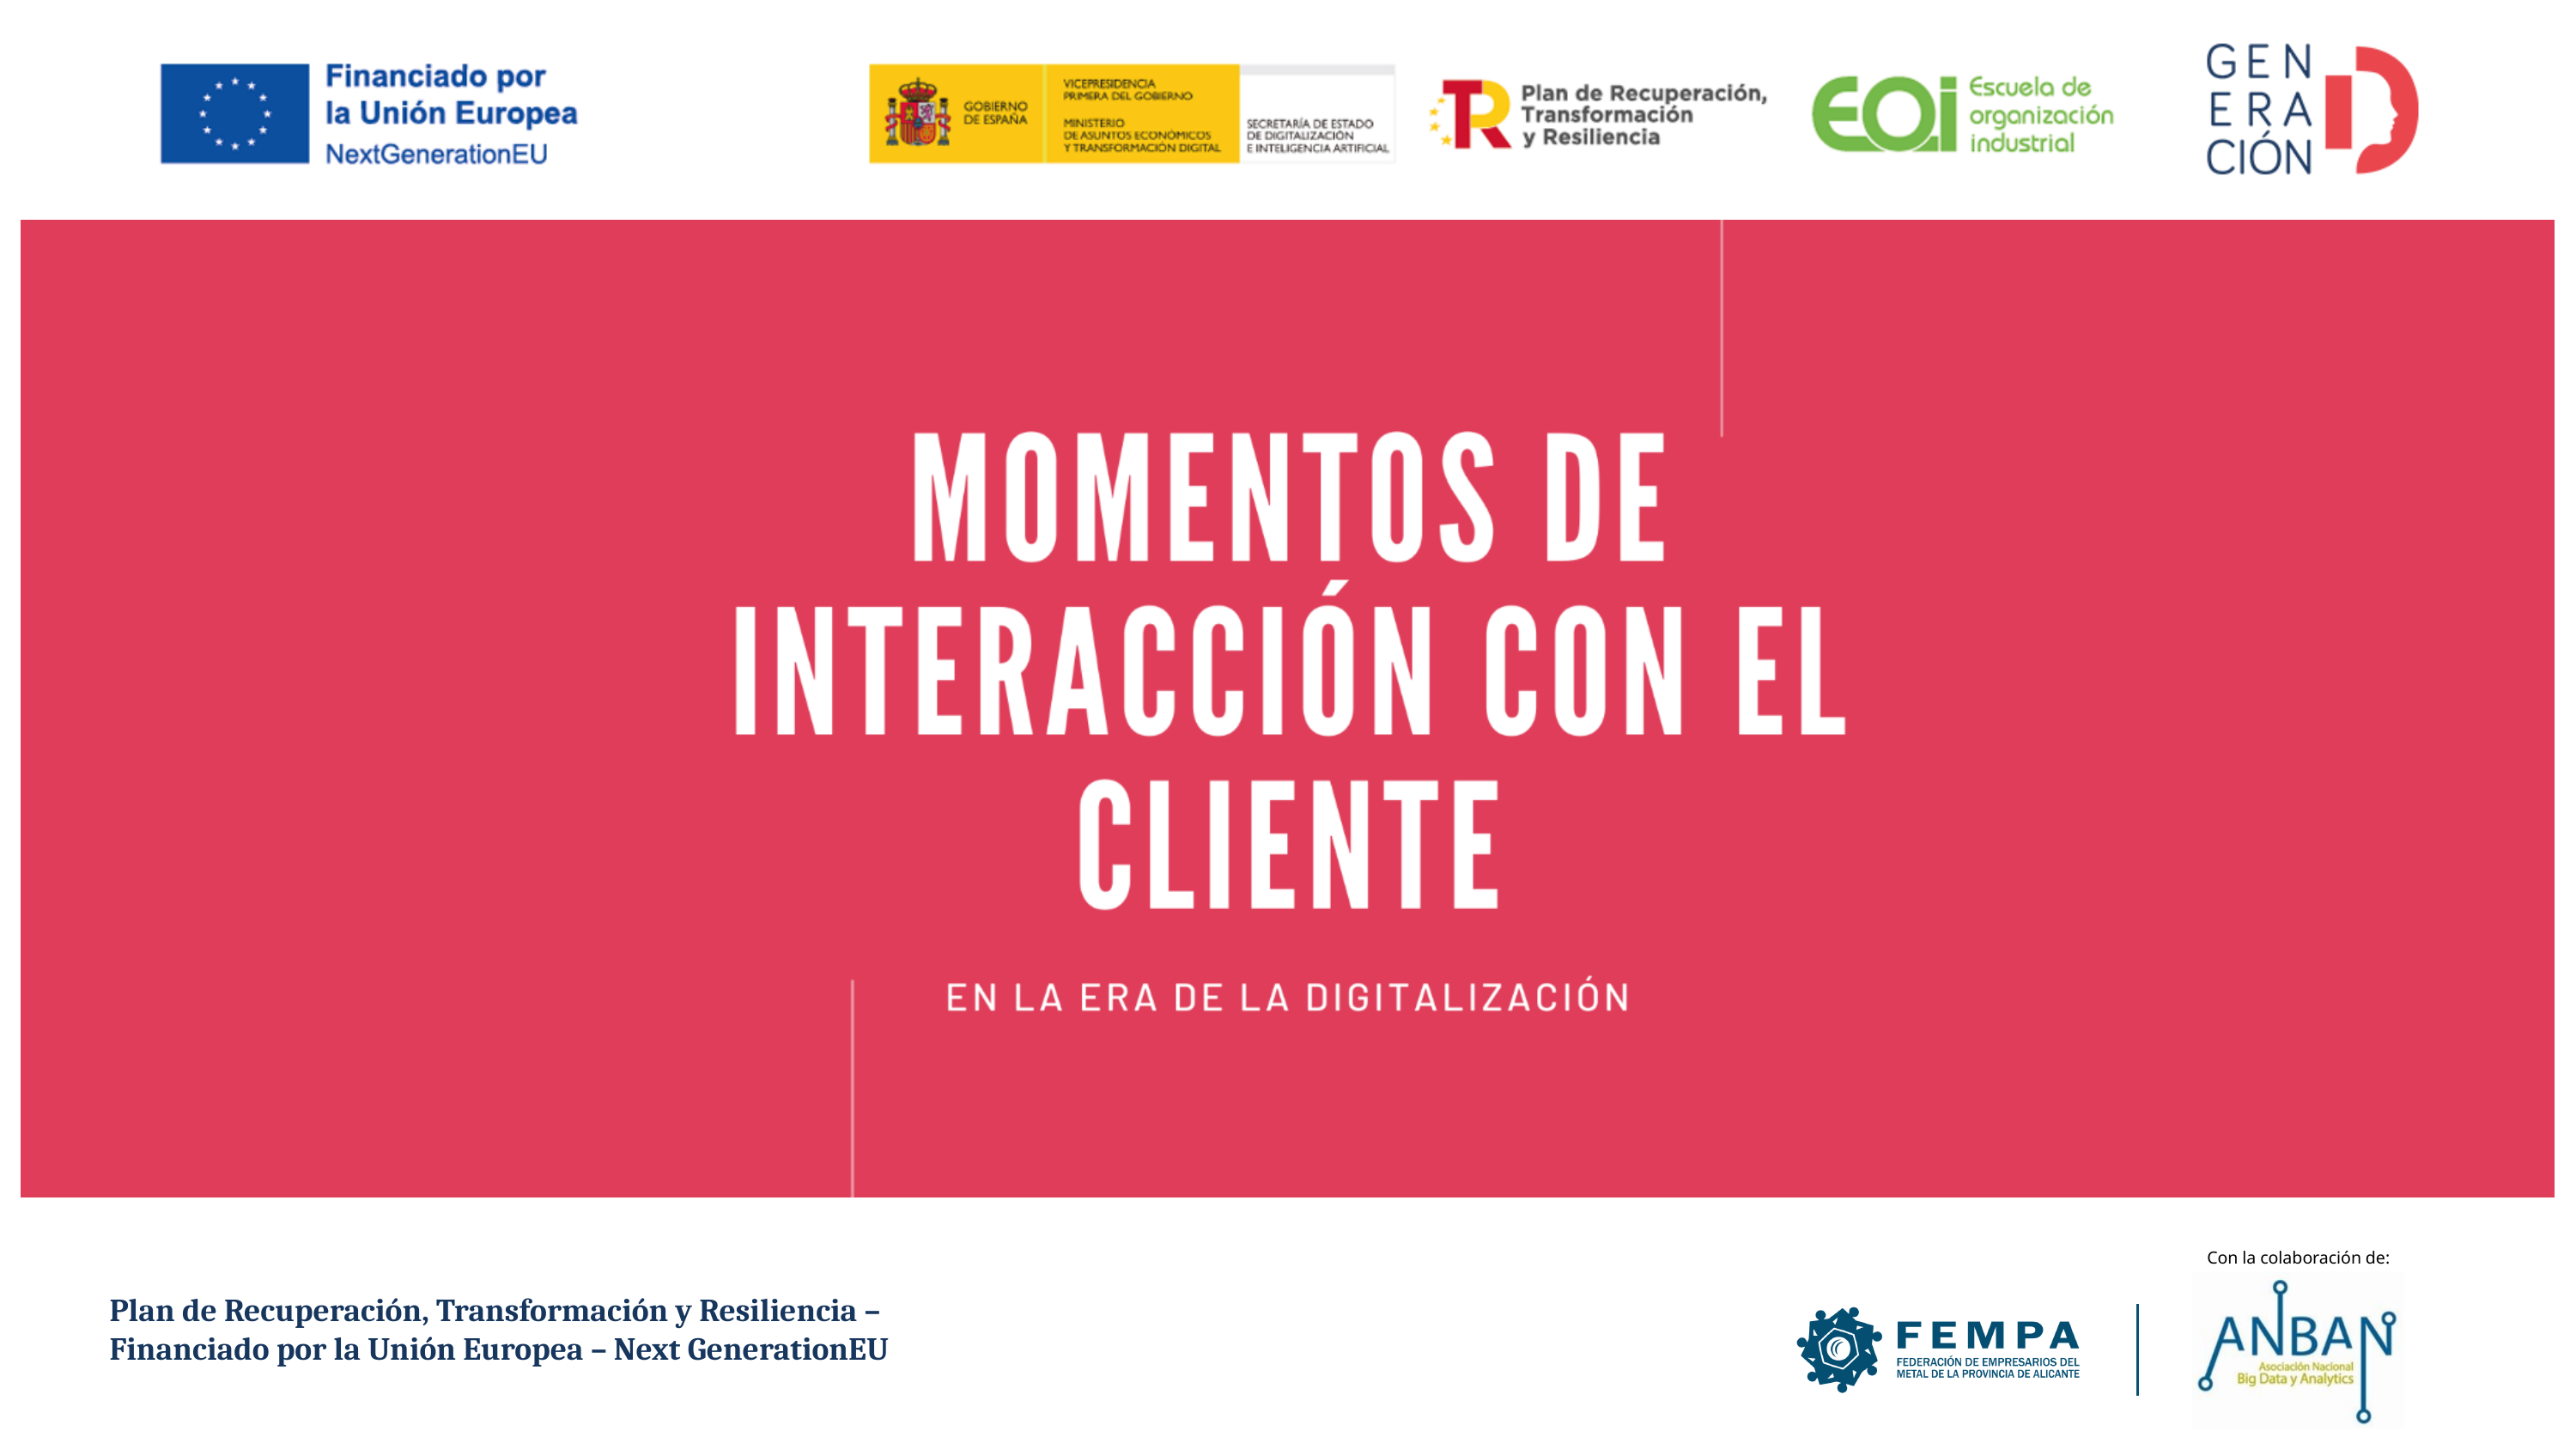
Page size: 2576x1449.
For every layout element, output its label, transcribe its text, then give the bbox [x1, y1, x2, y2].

text_box Con la colaboración de: [2160, 1239, 2437, 1268]
picture [1791, 1303, 2084, 1396]
text_box Plan de Recuperación, Transformación y Resiliencia – Financiado por la Unión Europea – Next GenerationEU [96, 1282, 1028, 1374]
picture [2191, 1270, 2405, 1429]
picture [21, 219, 2555, 1197]
picture [144, 15, 2432, 199]
